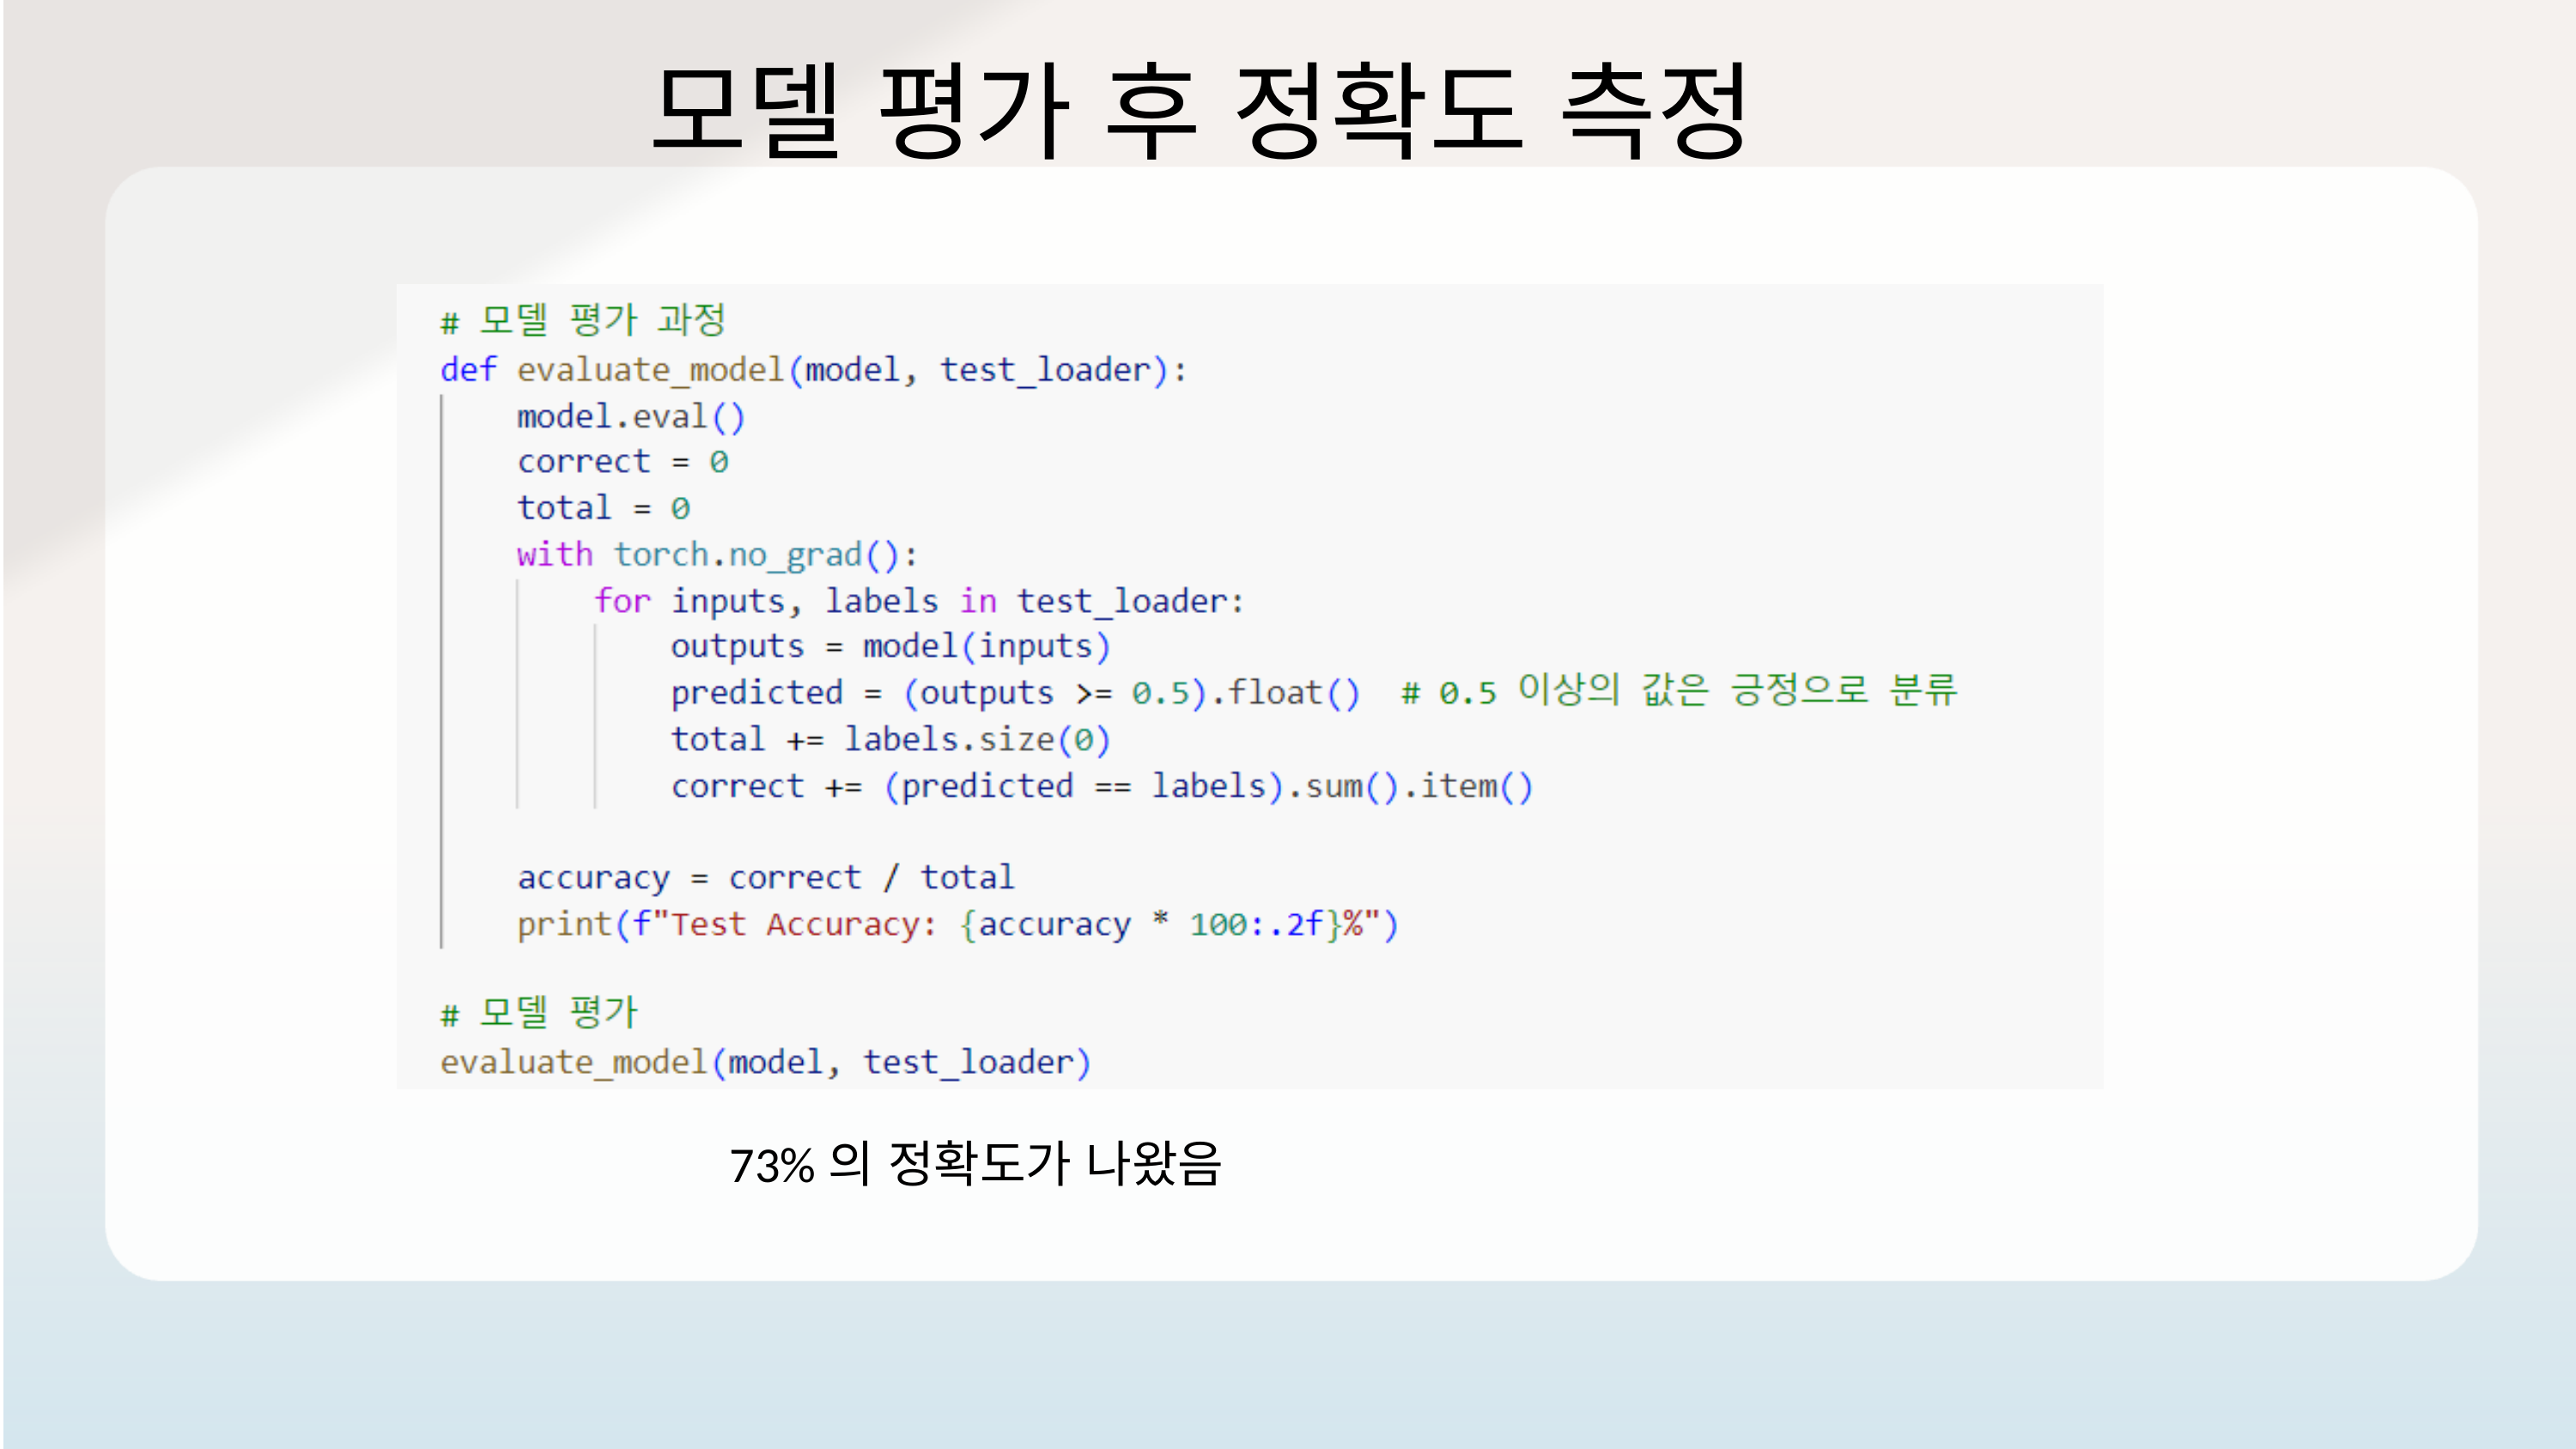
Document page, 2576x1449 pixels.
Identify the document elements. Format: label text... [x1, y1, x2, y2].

text_box 73%의 정확도가 나왔음 [0, 1125, 3, 1199]
picture [3, 0, 2576, 1449]
